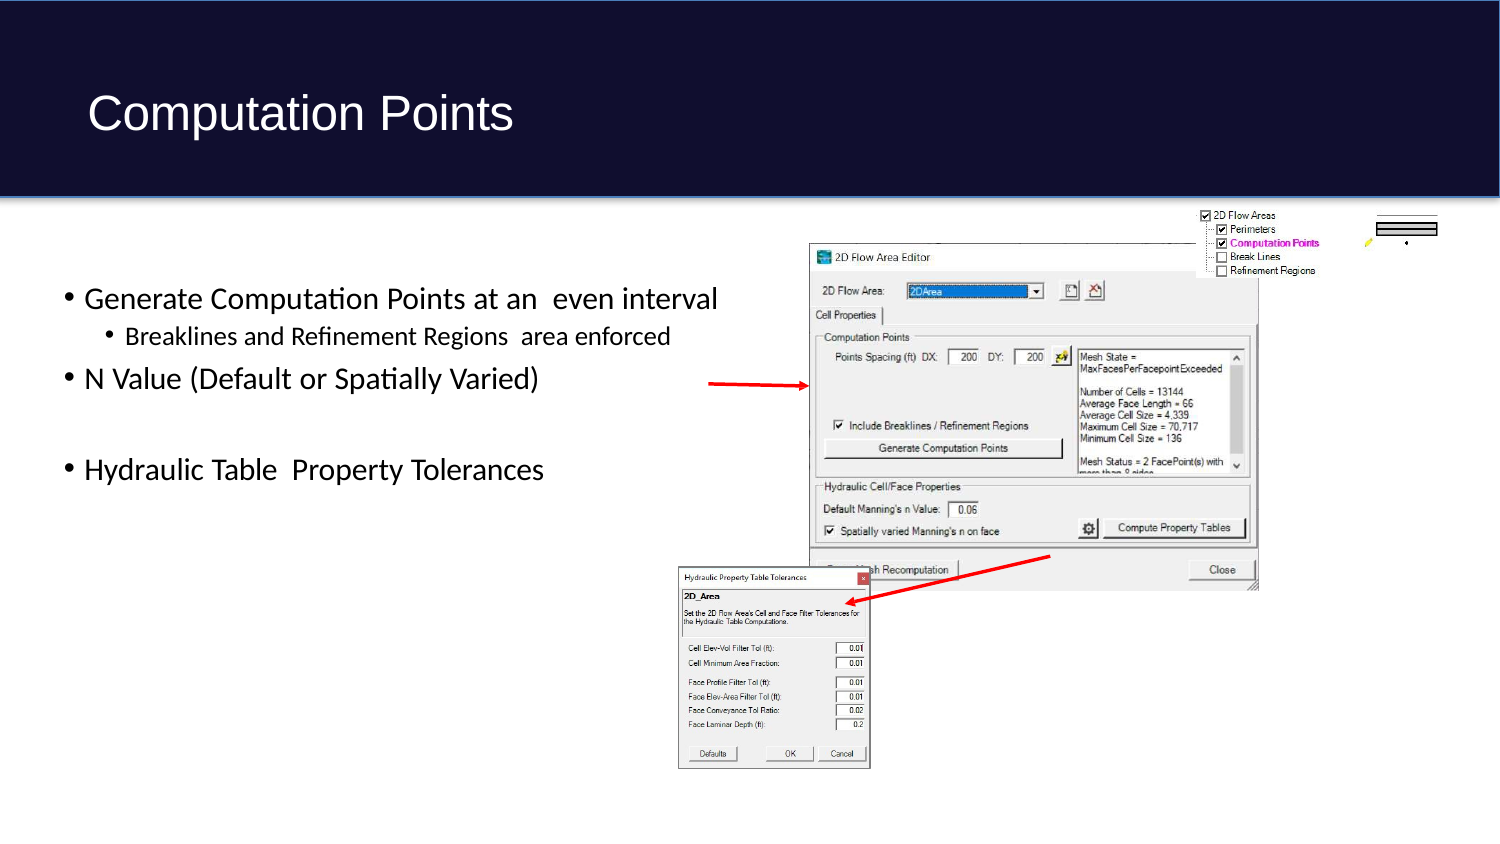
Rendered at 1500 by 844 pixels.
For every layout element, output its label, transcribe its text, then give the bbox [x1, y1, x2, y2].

text_box Generate Computation Points at an even interval Breaklines and Refinement Regions area enforced N Value (Default or Spatially Varied) Hydraulic Table Property Tolerances [62, 275, 770, 487]
picture [809, 208, 1438, 591]
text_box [678, 380, 1052, 769]
title Computation Points [85, 38, 640, 181]
